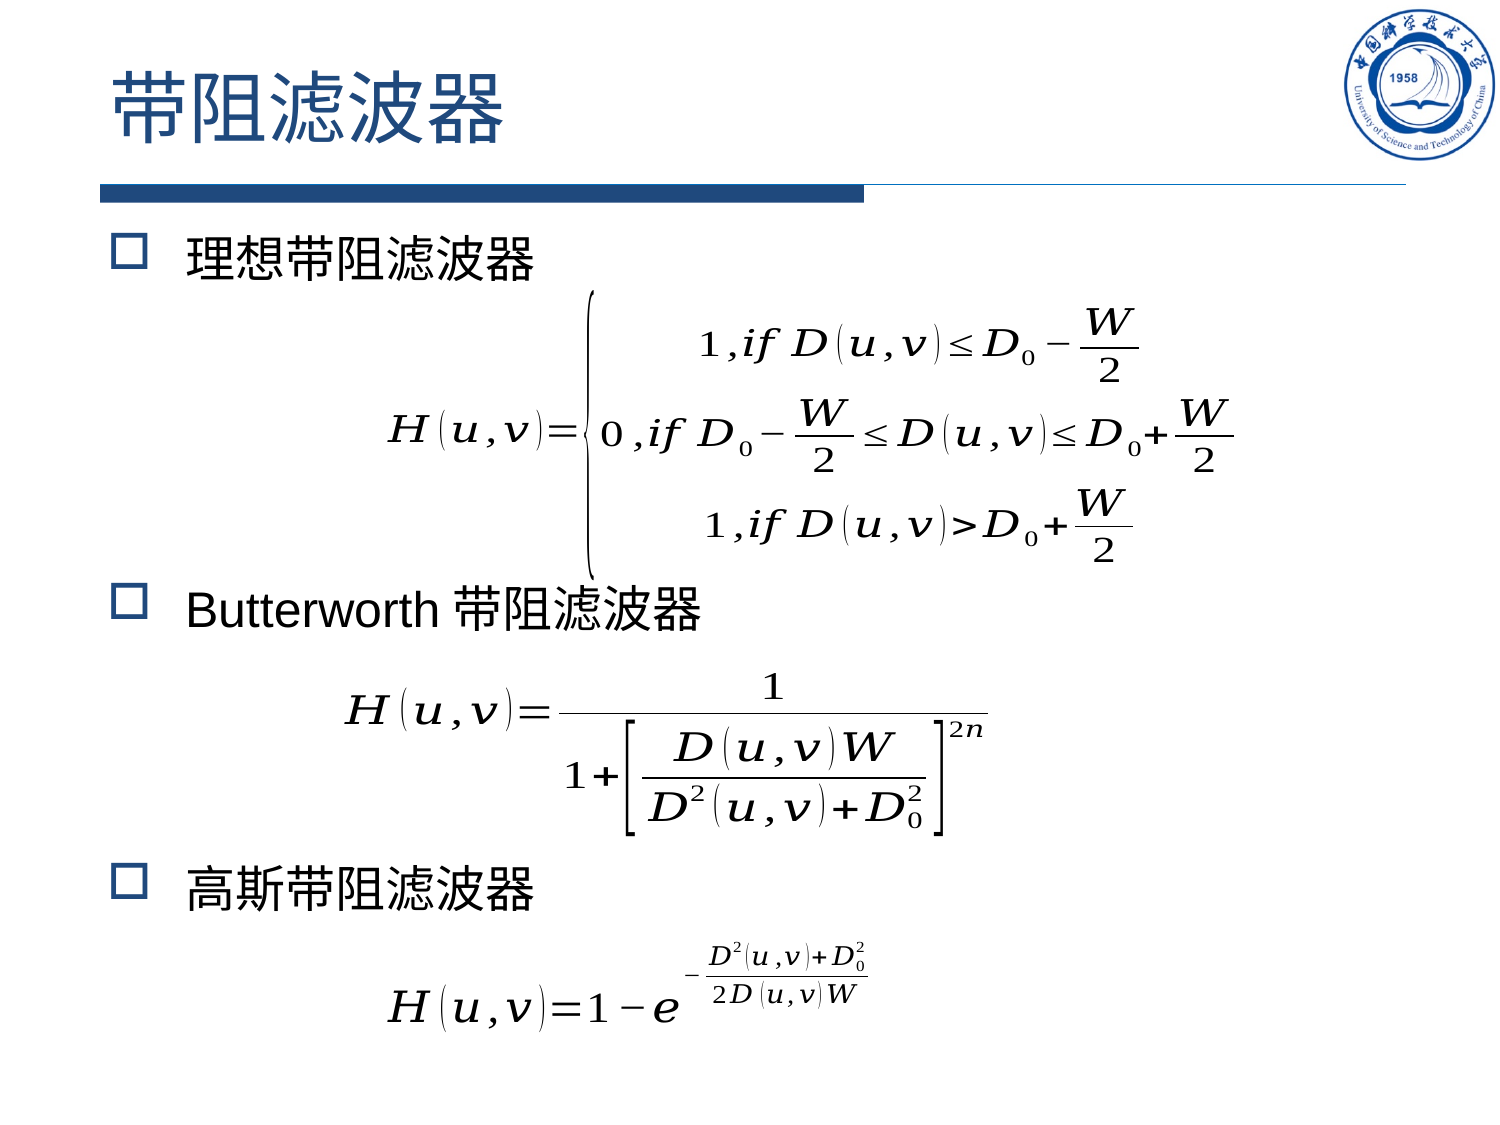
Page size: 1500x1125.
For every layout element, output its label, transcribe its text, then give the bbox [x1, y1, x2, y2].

list 理想带阻滤波器 Butterworth带阻滤波器 高斯带阻滤波器 [92, 220, 1406, 1035]
title 带阻滤波器 [94, 50, 1407, 161]
picture [1333, 1, 1500, 161]
